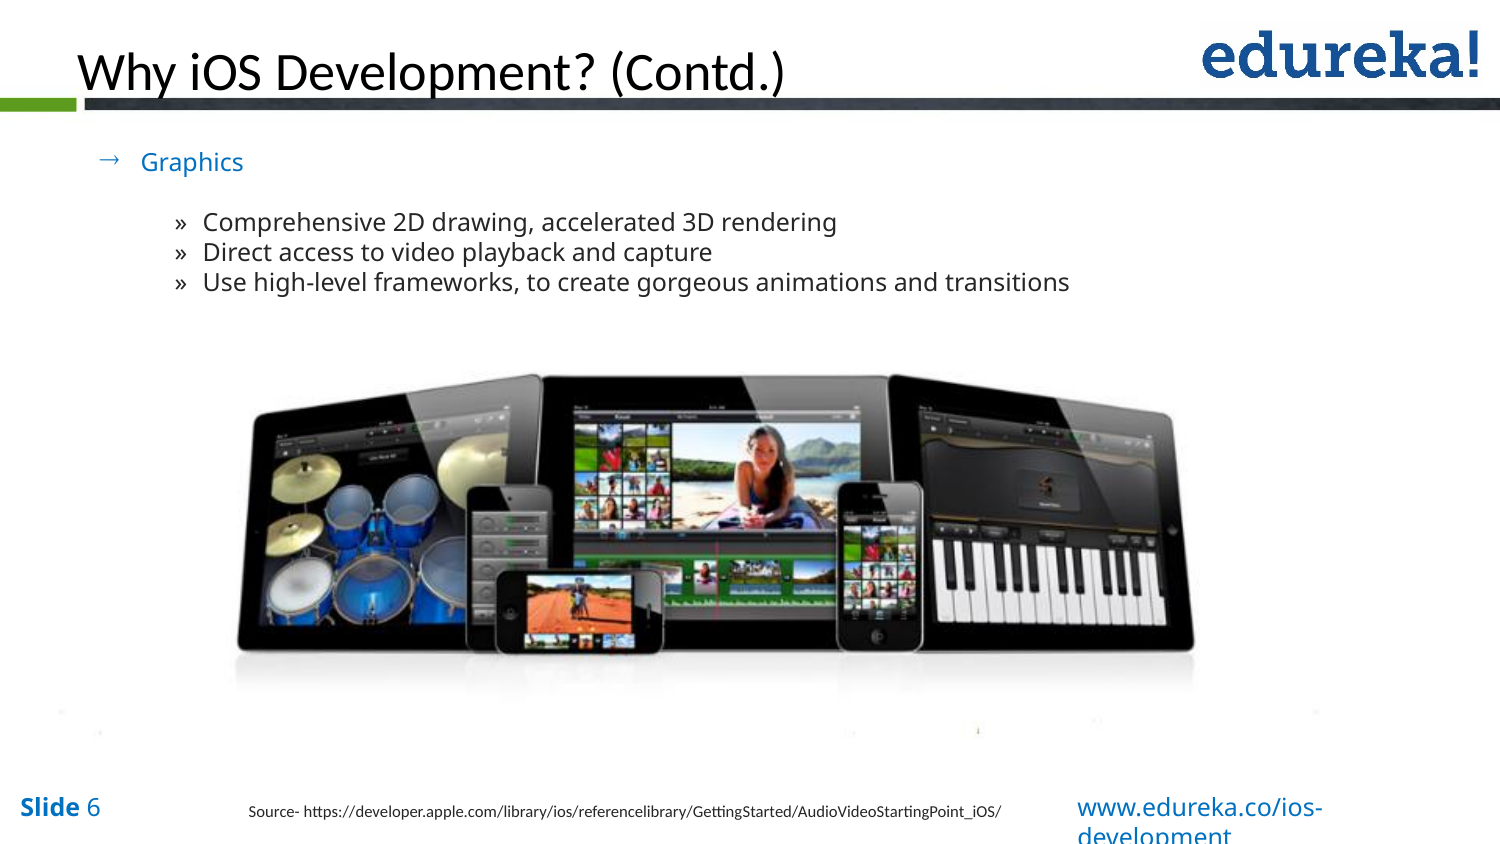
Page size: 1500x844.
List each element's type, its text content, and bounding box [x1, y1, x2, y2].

picture [1143, 834, 1150, 844]
picture [1158, 834, 1166, 844]
picture [1211, 834, 1218, 844]
picture [1081, 834, 1088, 844]
picture [1183, 834, 1189, 844]
text_box Source- https://developer.apple.com/library/ios/referencelibrary/GettingStarted/AudioVideoStartingPoint_iOS/ [234, 793, 1046, 828]
picture [1174, 834, 1181, 844]
text_box Graphics Comprehensive 2D drawing, accelerated 3D rendering Direct access to video playback and capture Use high-level frameworks, to create gorgeous animations and transitions [84, 139, 1384, 377]
text_box Why iOS Development? (Contd.) [62, 28, 965, 101]
picture [0, 0, 1500, 844]
